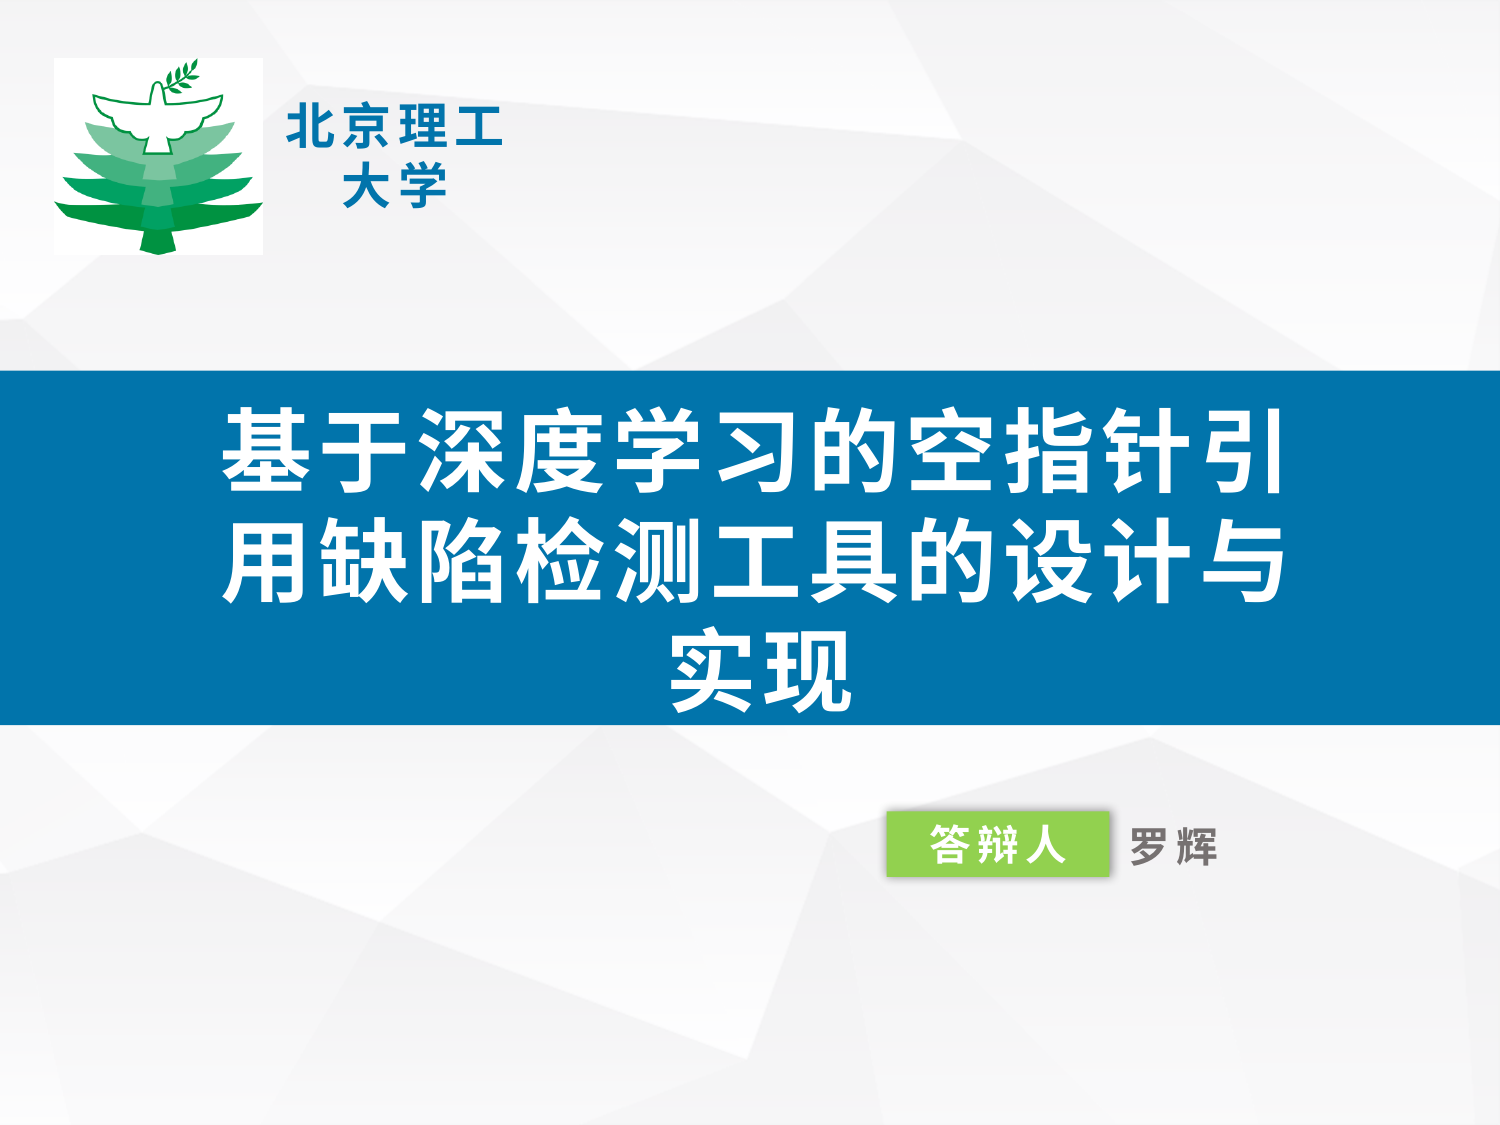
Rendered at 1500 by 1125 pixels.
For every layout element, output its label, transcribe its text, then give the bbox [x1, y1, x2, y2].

picture [0, 0, 1500, 369]
text_box 罗辉 [1114, 813, 1379, 879]
text_box 北京理工 大学 [263, 87, 528, 223]
text_box [0, 369, 1500, 726]
text_box 基于深度学习的空指针引用缺陷检测工具的设计与实现 [183, 386, 1336, 732]
picture [0, 726, 1500, 1125]
text_box 答辩人 [886, 810, 1110, 878]
